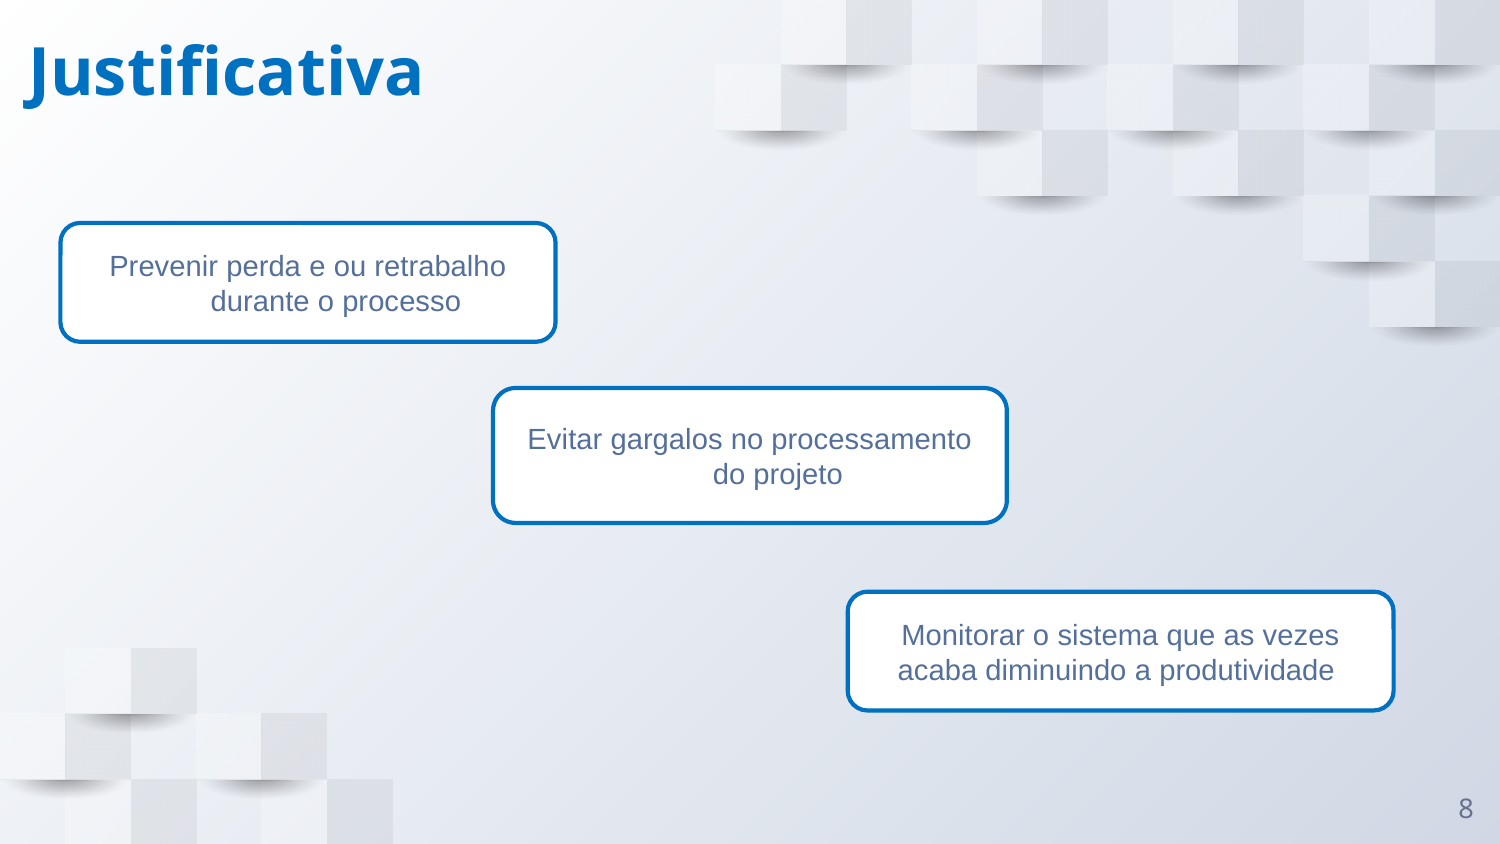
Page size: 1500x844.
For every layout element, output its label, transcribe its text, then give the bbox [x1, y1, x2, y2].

title Justificativa [28, 14, 695, 109]
picture [715, 0, 1500, 347]
picture [0, 648, 393, 844]
slide_number 8 [1431, 776, 1500, 844]
text_box Prevenir perda e ou retrabalho durante o processo [58, 220, 558, 344]
text_box Evitar gargalos no processamento do projeto [490, 385, 1009, 526]
text_box Monitorar o sistema que as vezes acaba diminuindo a produtividade [845, 589, 1396, 713]
